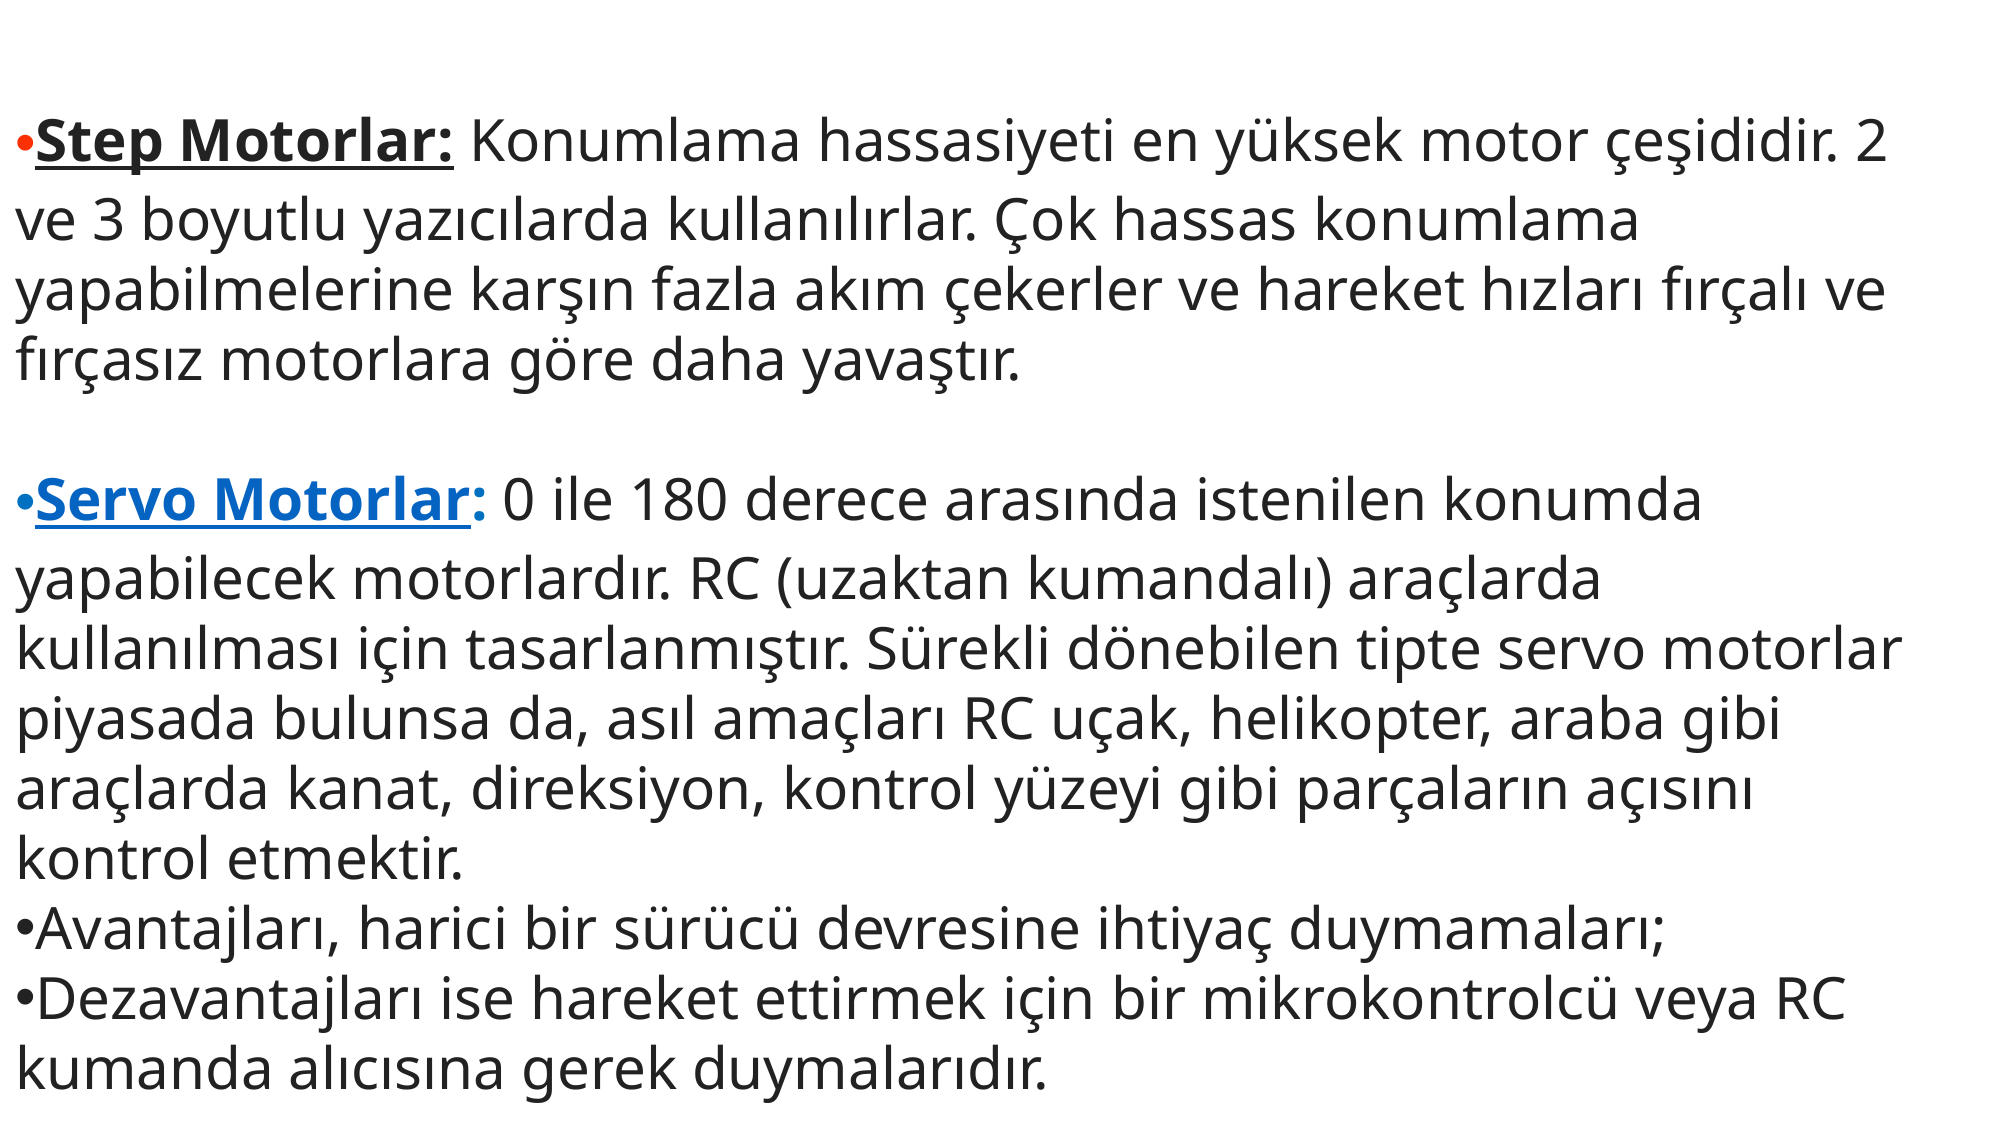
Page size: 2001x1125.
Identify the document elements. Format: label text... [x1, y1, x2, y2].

text_box Step Motorlar: Konumlama hassasiyeti en yüksek motor çeşididir. 2 ve 3 boyutlu yazıcılarda kullanılırlar. Çok hassas konumlama yapabilmelerine karşın fazla akım çekerler ve hareket hızları fırçalı ve fırçasız motorlara göre daha yavaştır. Servo Motorlar: 0 ile 180 derece arasında istenilen konumda yapabilecek motorlardır. RC (uzaktan kumandalı) araçlarda kullanılması için tasarlanmıştır. Sürekli dönebilen tipte servo motorlar piyasada bulunsa da, asıl amaçları RC uçak, helikopter, araba gibi araçlarda kanat, direksiyon, kontrol yüzeyi gibi parçaların açısını kontrol etmektir. Avantajları, harici bir sürücü devresine ihtiyaç duymamaları; Dezavantajları ise hareket ettirmek için bir mikrokontrolcü veya RC kumanda alıcısına gerek duymalarıdır. [0, 95, 1946, 1030]
